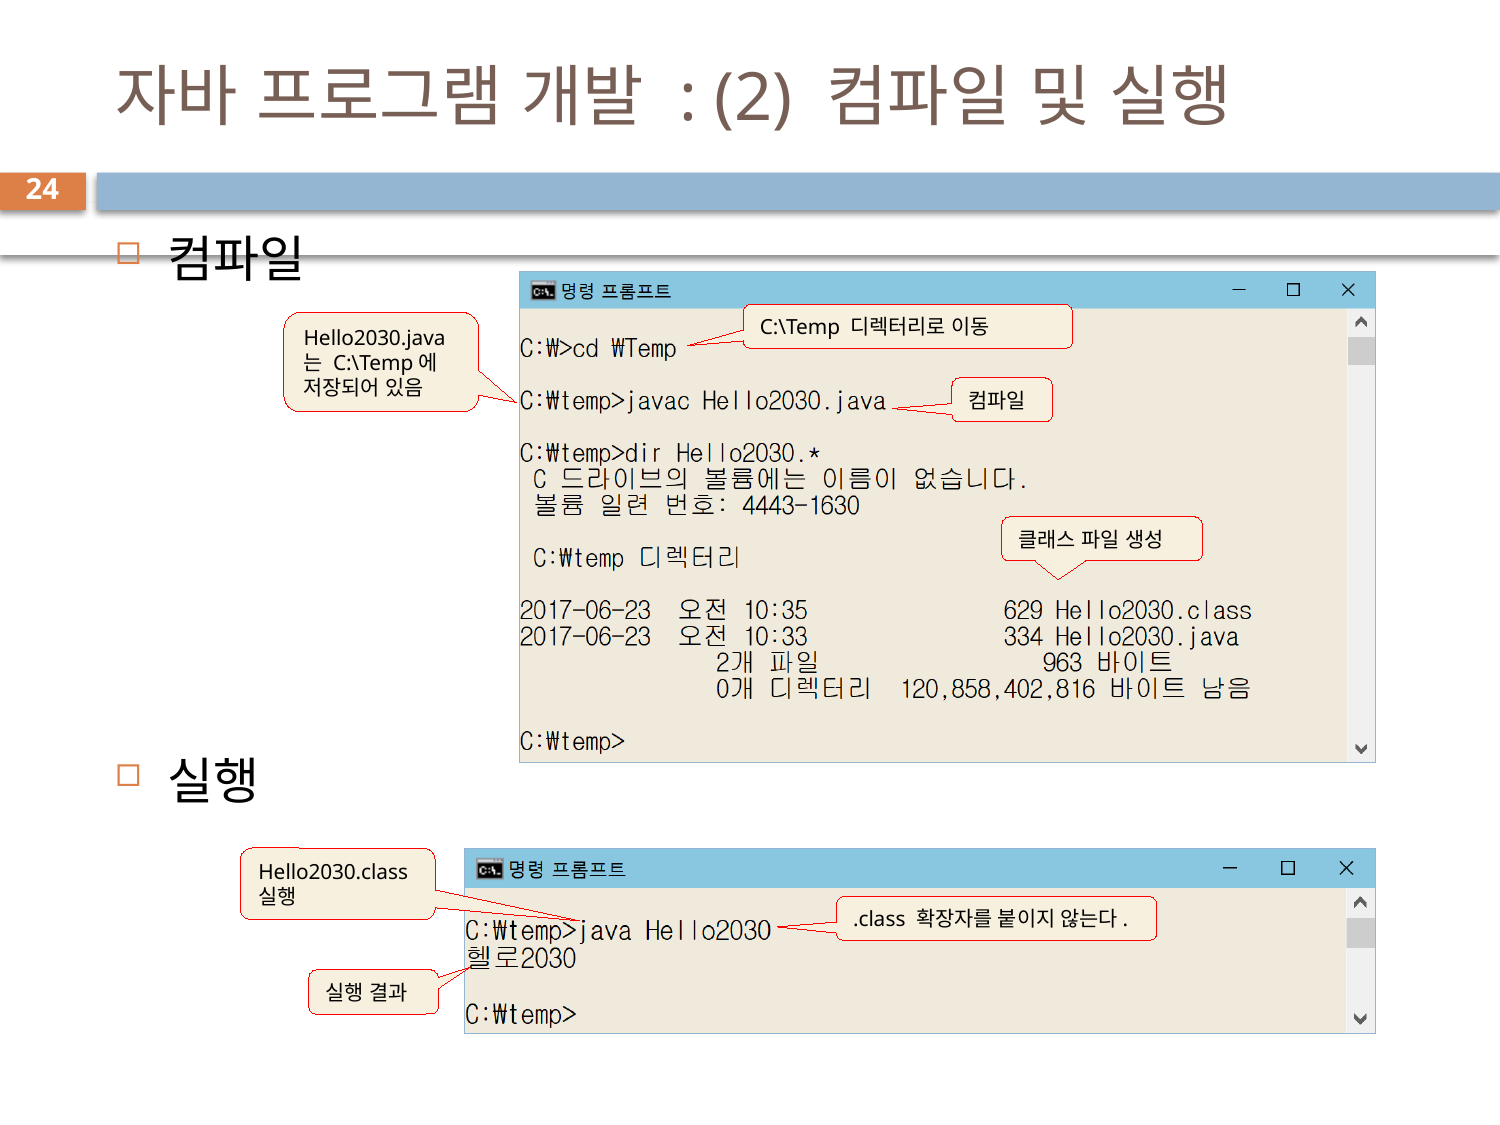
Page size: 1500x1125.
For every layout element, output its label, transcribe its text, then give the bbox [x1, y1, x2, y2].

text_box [519, 271, 1377, 763]
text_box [239, 847, 1377, 1034]
slide_number 24 [0, 170, 87, 211]
title 자바 프로그램 개발 : (2) 컴파일 및 실행 [100, 75, 1438, 149]
text_box [0, 0, 1500, 75]
list 컴파일 실행 [100, 219, 1438, 1047]
text_box Hello2030.java는 C:\Temp에 저장되어 있음 [283, 312, 513, 412]
